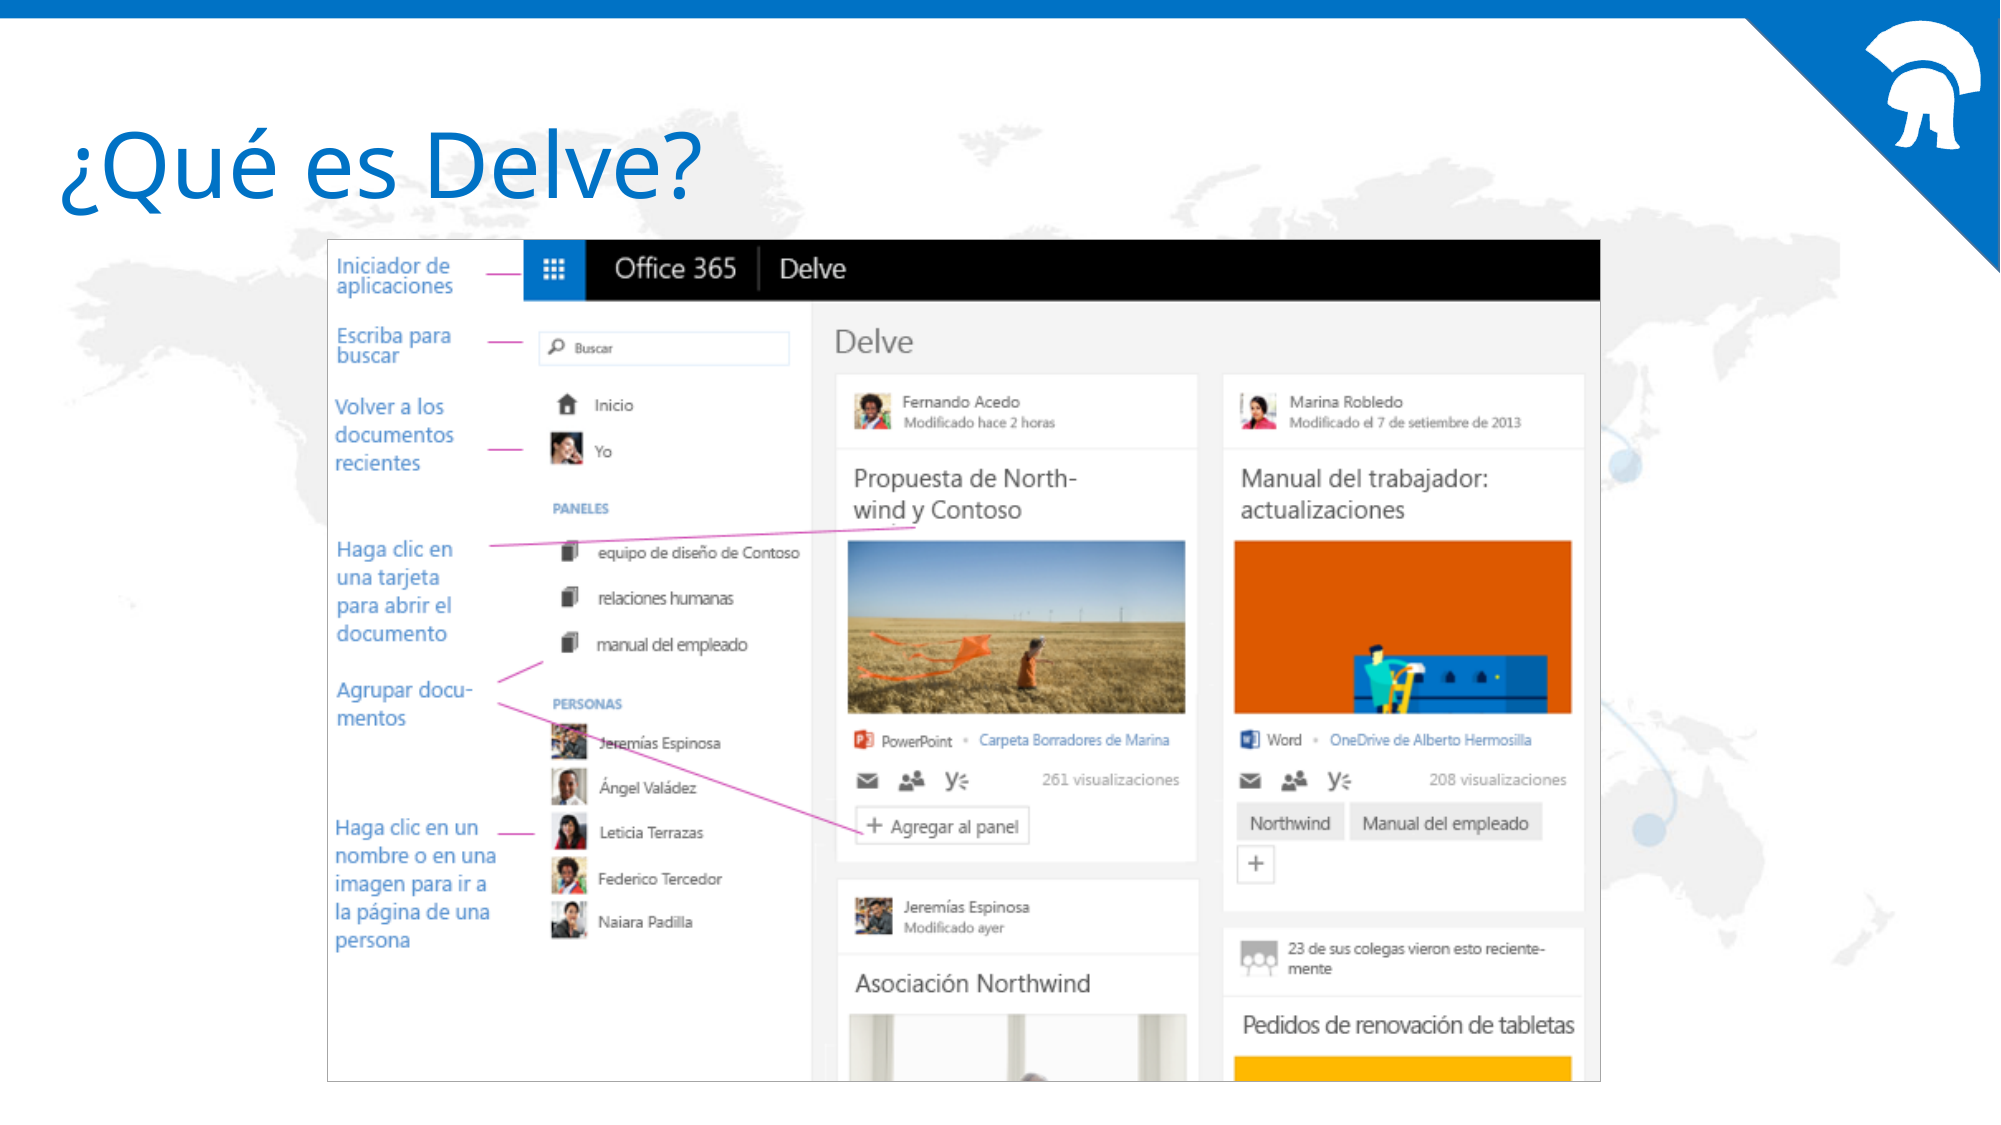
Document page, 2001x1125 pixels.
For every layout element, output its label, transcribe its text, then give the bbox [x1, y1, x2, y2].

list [327, 239, 1601, 1082]
title ¿Qué es Delve? [45, 59, 1863, 278]
picture [0, 0, 2001, 1125]
